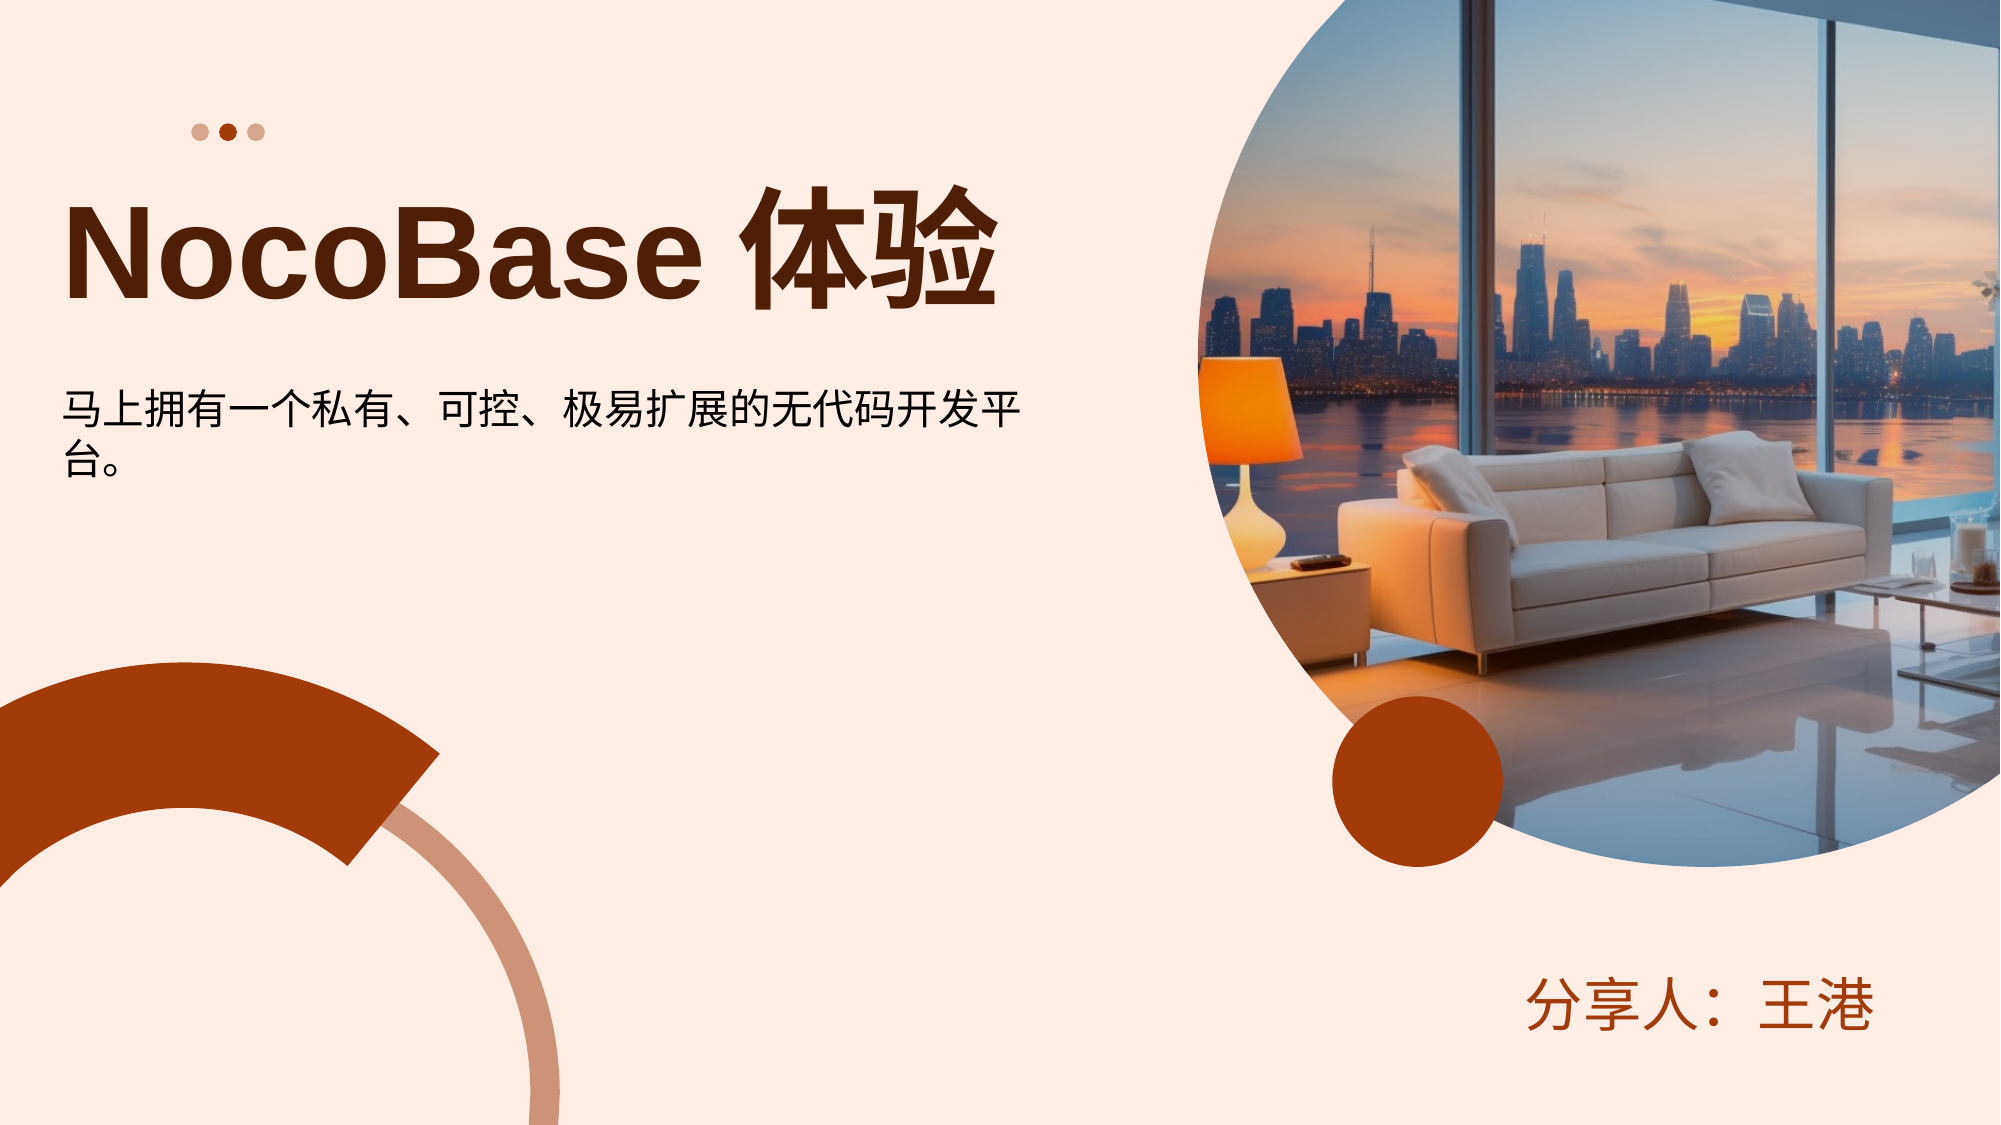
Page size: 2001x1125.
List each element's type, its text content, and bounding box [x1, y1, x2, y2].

list 分享人：王港 [1433, 960, 1890, 1007]
title NocoBase体验 [46, 157, 1066, 332]
subtitle 马上拥有一个私有、可控、极易扩展的无代码开发平台。 [46, 375, 1076, 510]
